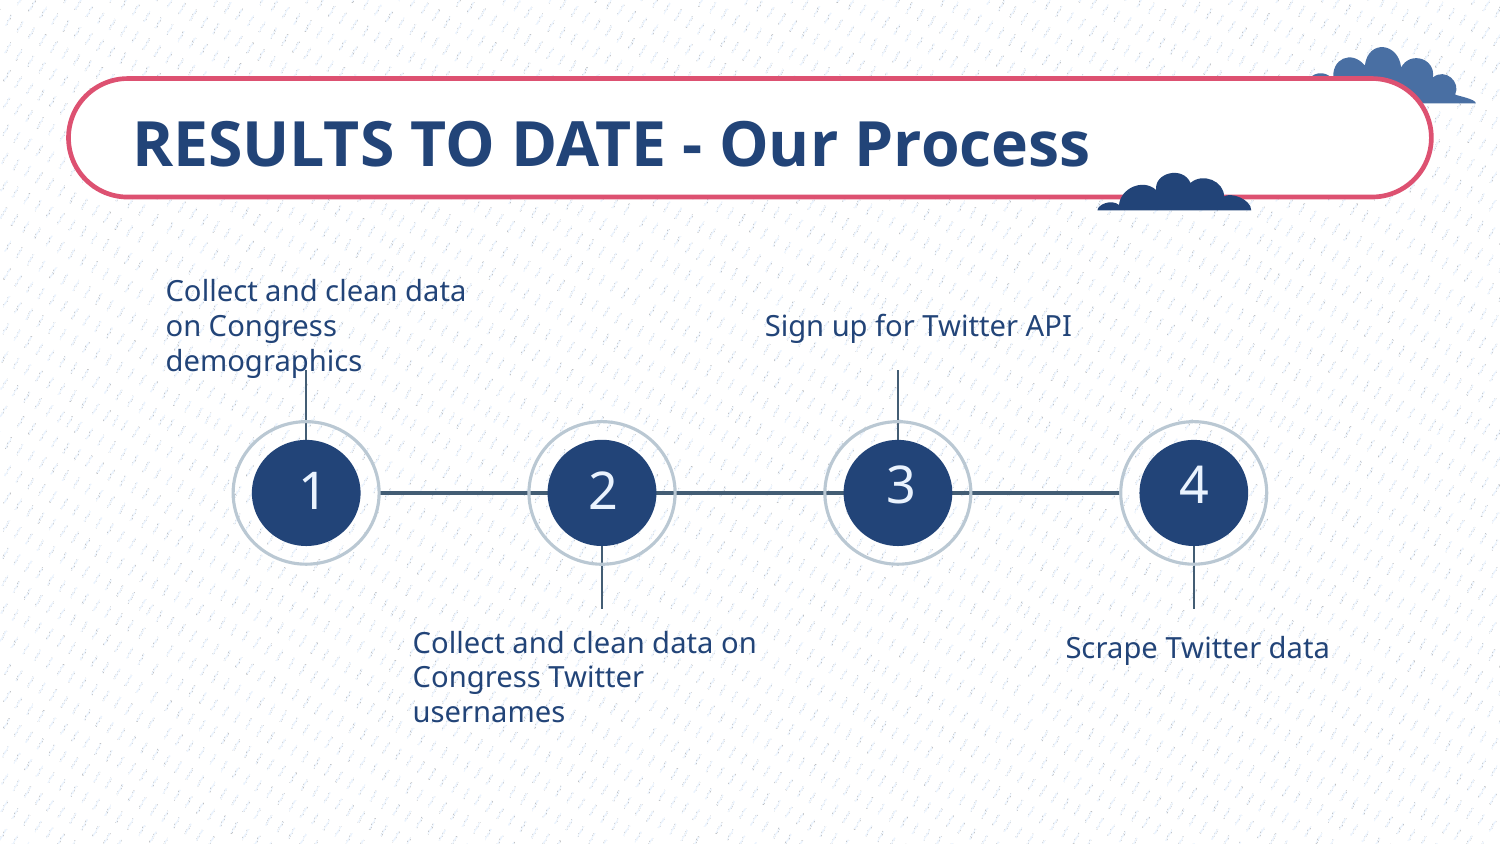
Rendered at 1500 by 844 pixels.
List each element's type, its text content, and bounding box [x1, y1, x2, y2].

text_box Scrape Twitter data [1050, 613, 1351, 679]
picture [0, 0, 1500, 844]
text_box Collect and clean data on Congress Twitter usernames [397, 616, 814, 744]
text_box [1309, 73, 1332, 78]
text_box [68, 78, 1432, 198]
text_box [1333, 47, 1476, 104]
text_box [1097, 172, 1252, 211]
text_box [232, 369, 1267, 610]
text_box Collect and clean data on Congress demographics [150, 257, 506, 428]
text_box Sign up for Twitter API [749, 292, 1090, 358]
title RESULTS TO DATE - Our Process [117, 89, 1383, 183]
